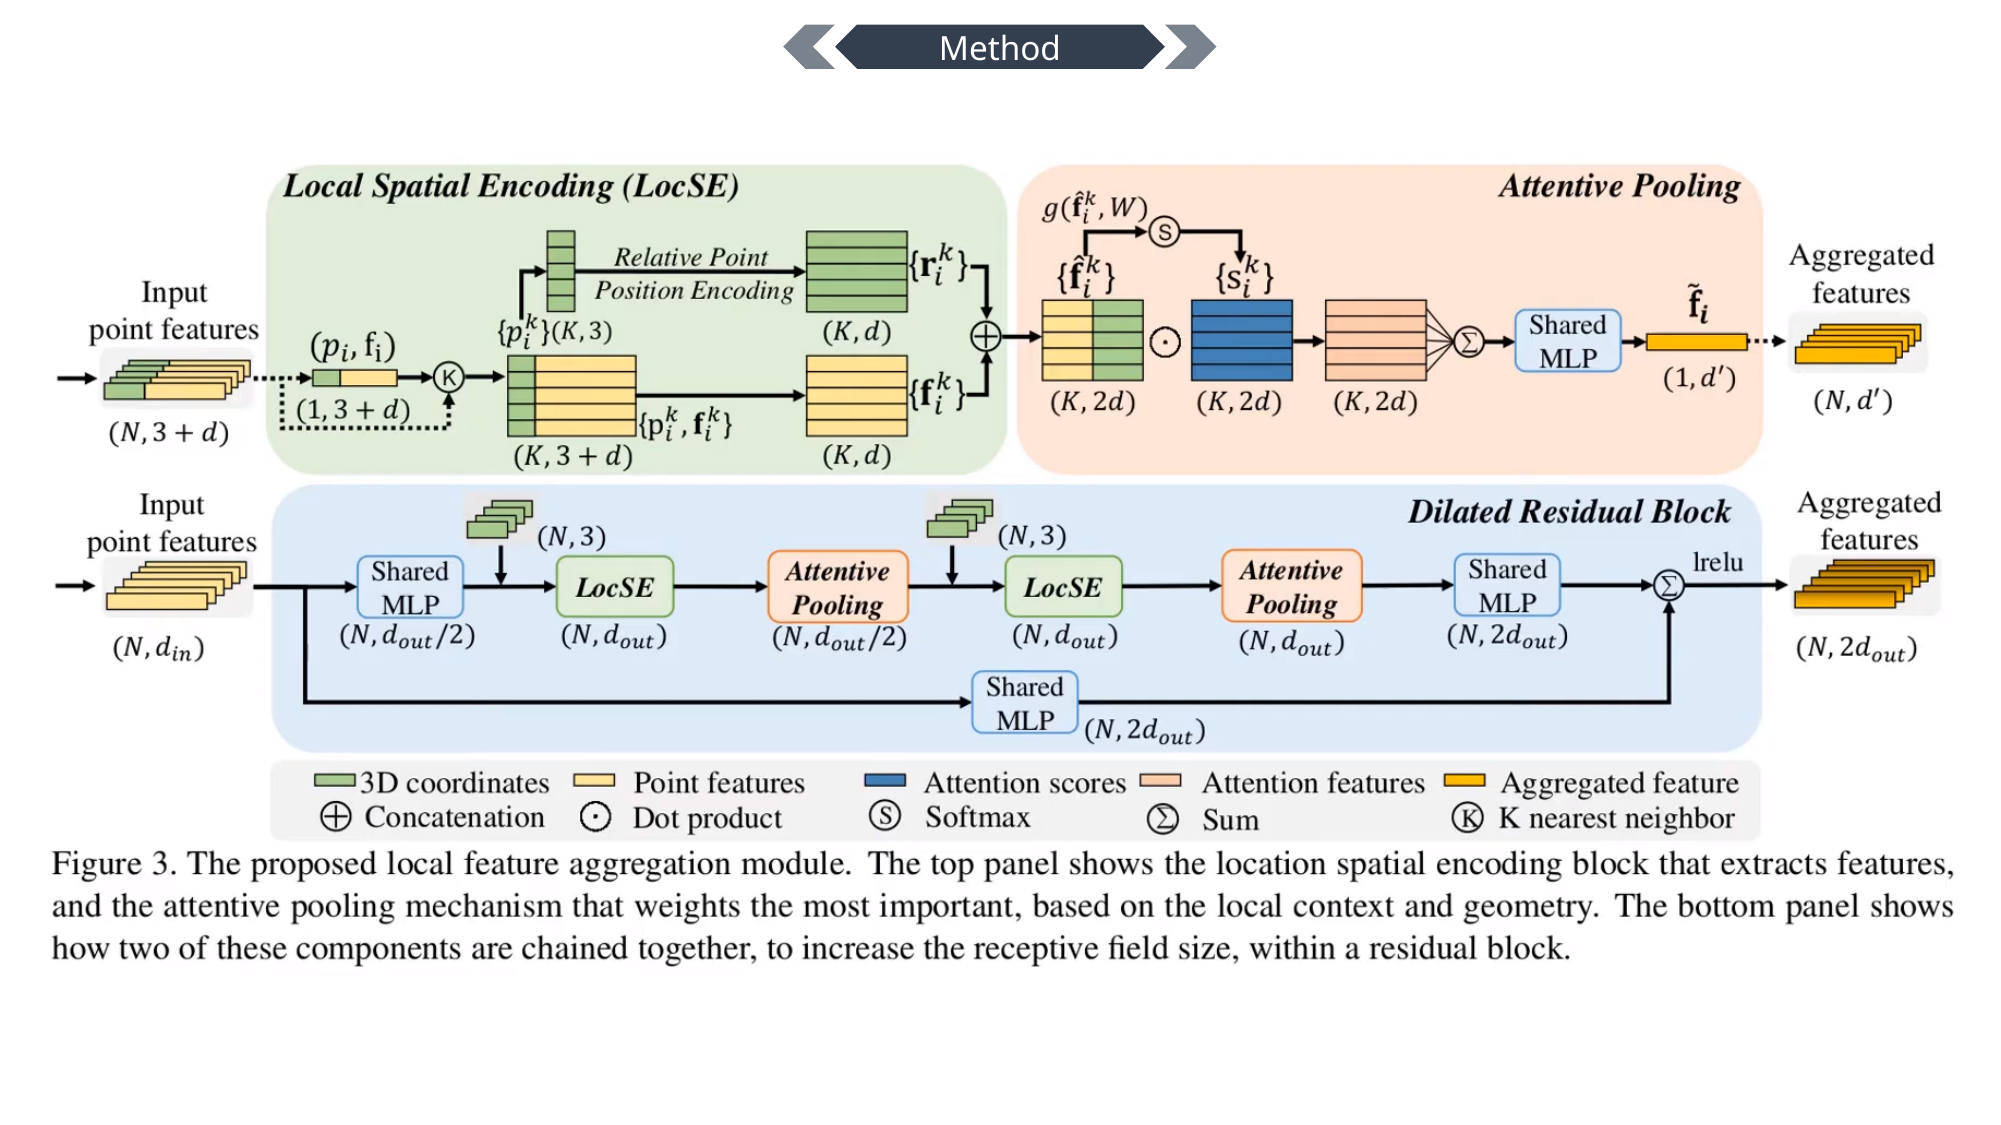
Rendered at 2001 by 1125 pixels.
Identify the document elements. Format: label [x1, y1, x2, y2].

text_box [783, 24, 1217, 69]
picture [36, 145, 1964, 979]
